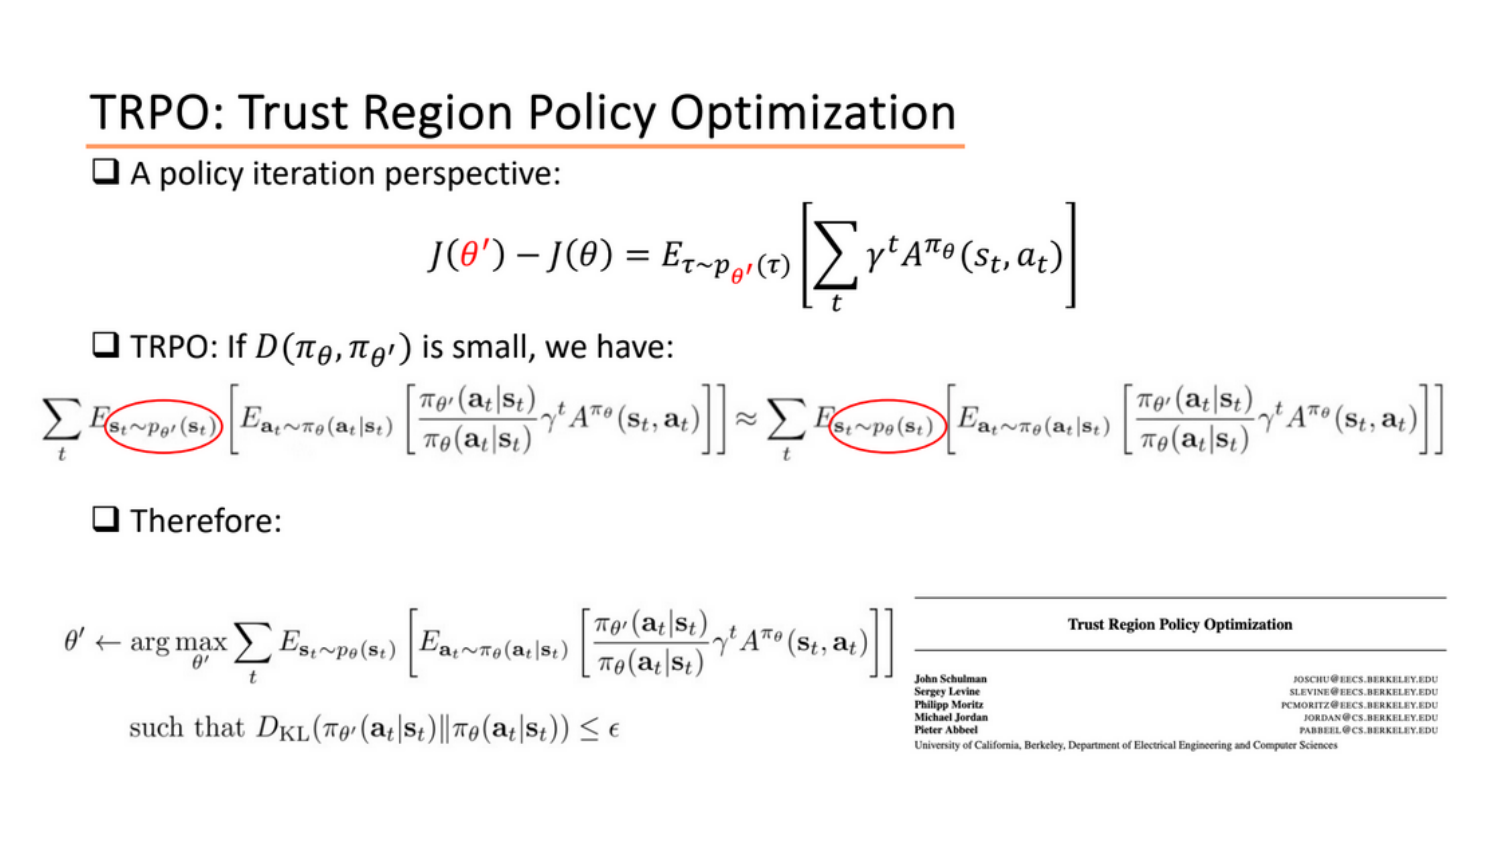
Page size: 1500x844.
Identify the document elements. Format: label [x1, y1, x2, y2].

picture [24, 24, 1450, 819]
